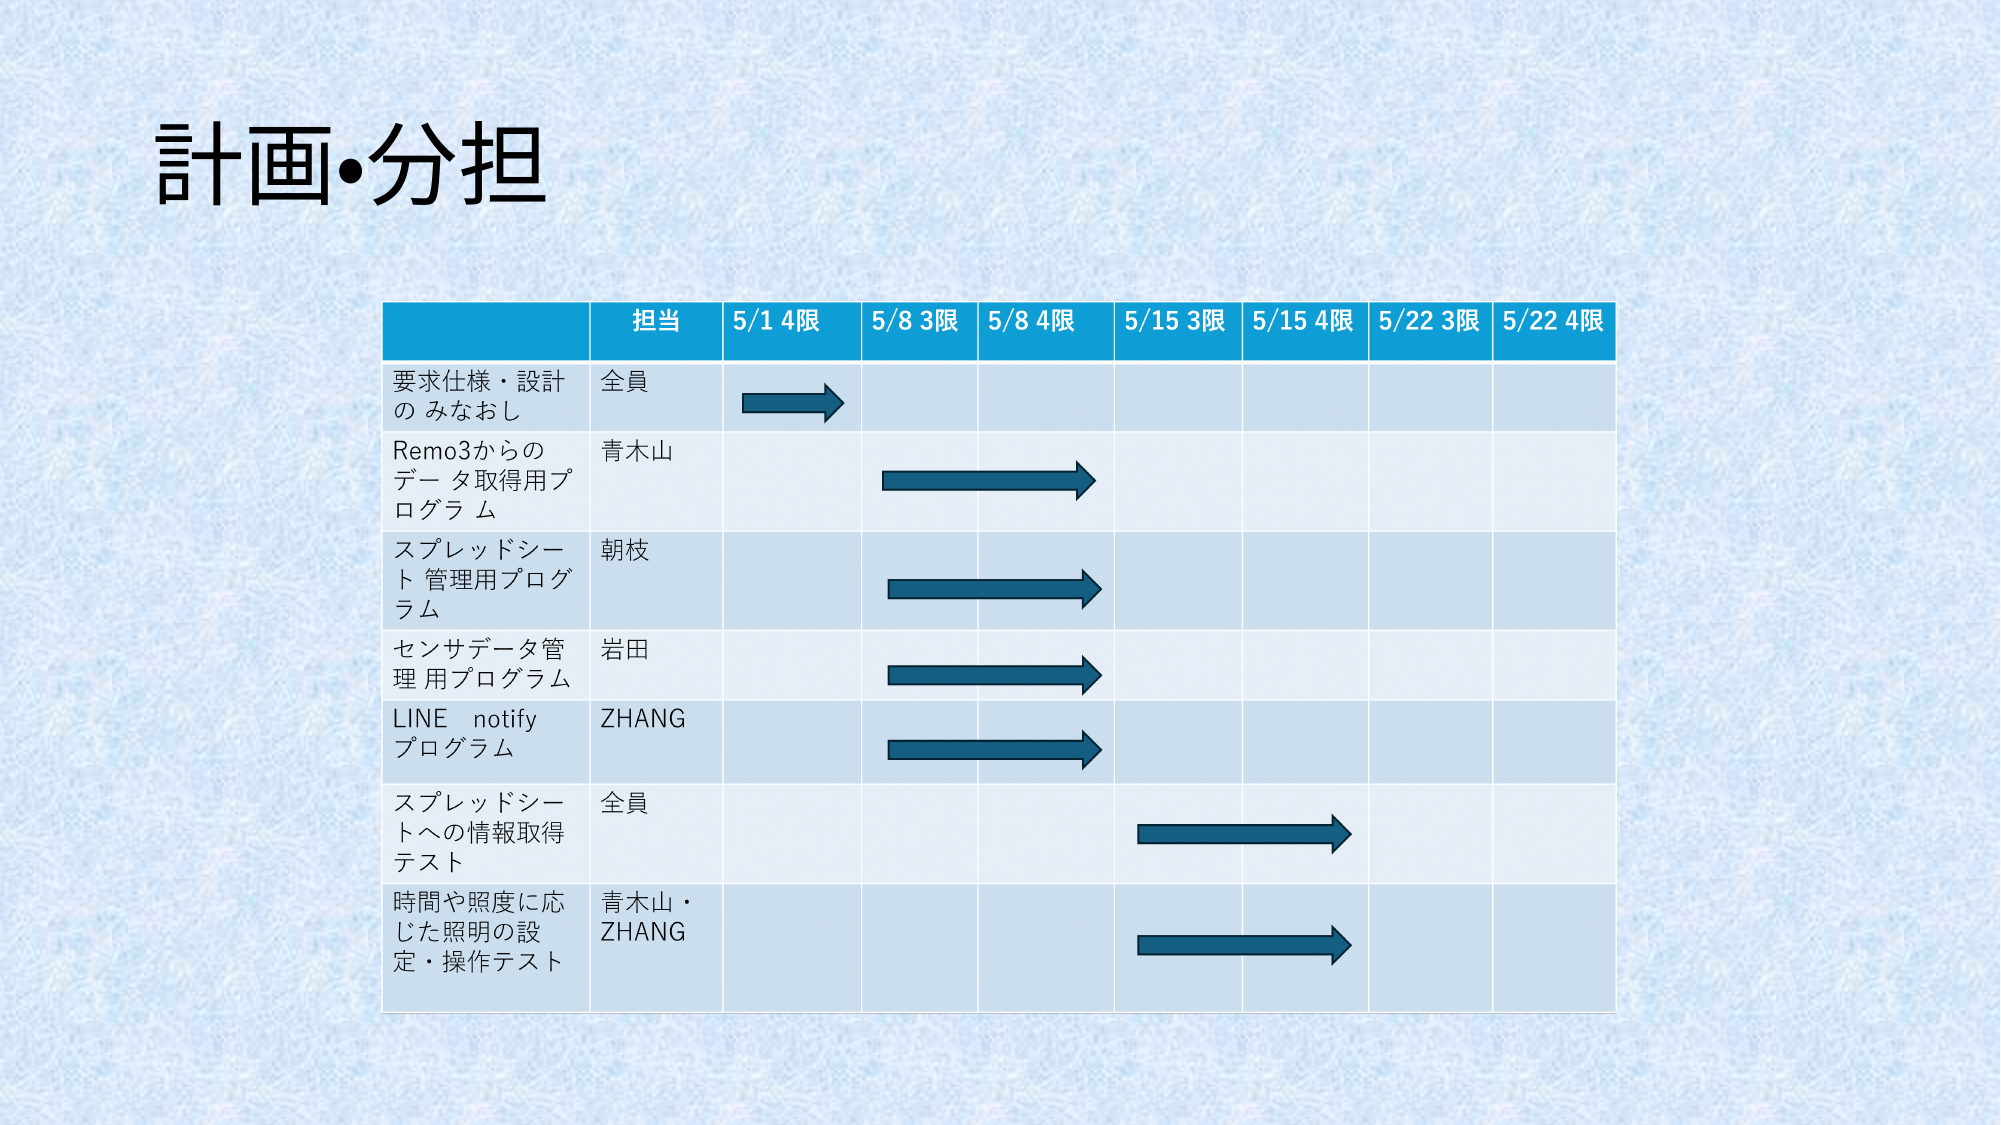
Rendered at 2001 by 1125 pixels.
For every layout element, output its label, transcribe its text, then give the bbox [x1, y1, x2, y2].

title 計画・分担 [137, 59, 1863, 278]
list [380, 298, 1620, 1014]
picture [0, 0, 2001, 1125]
